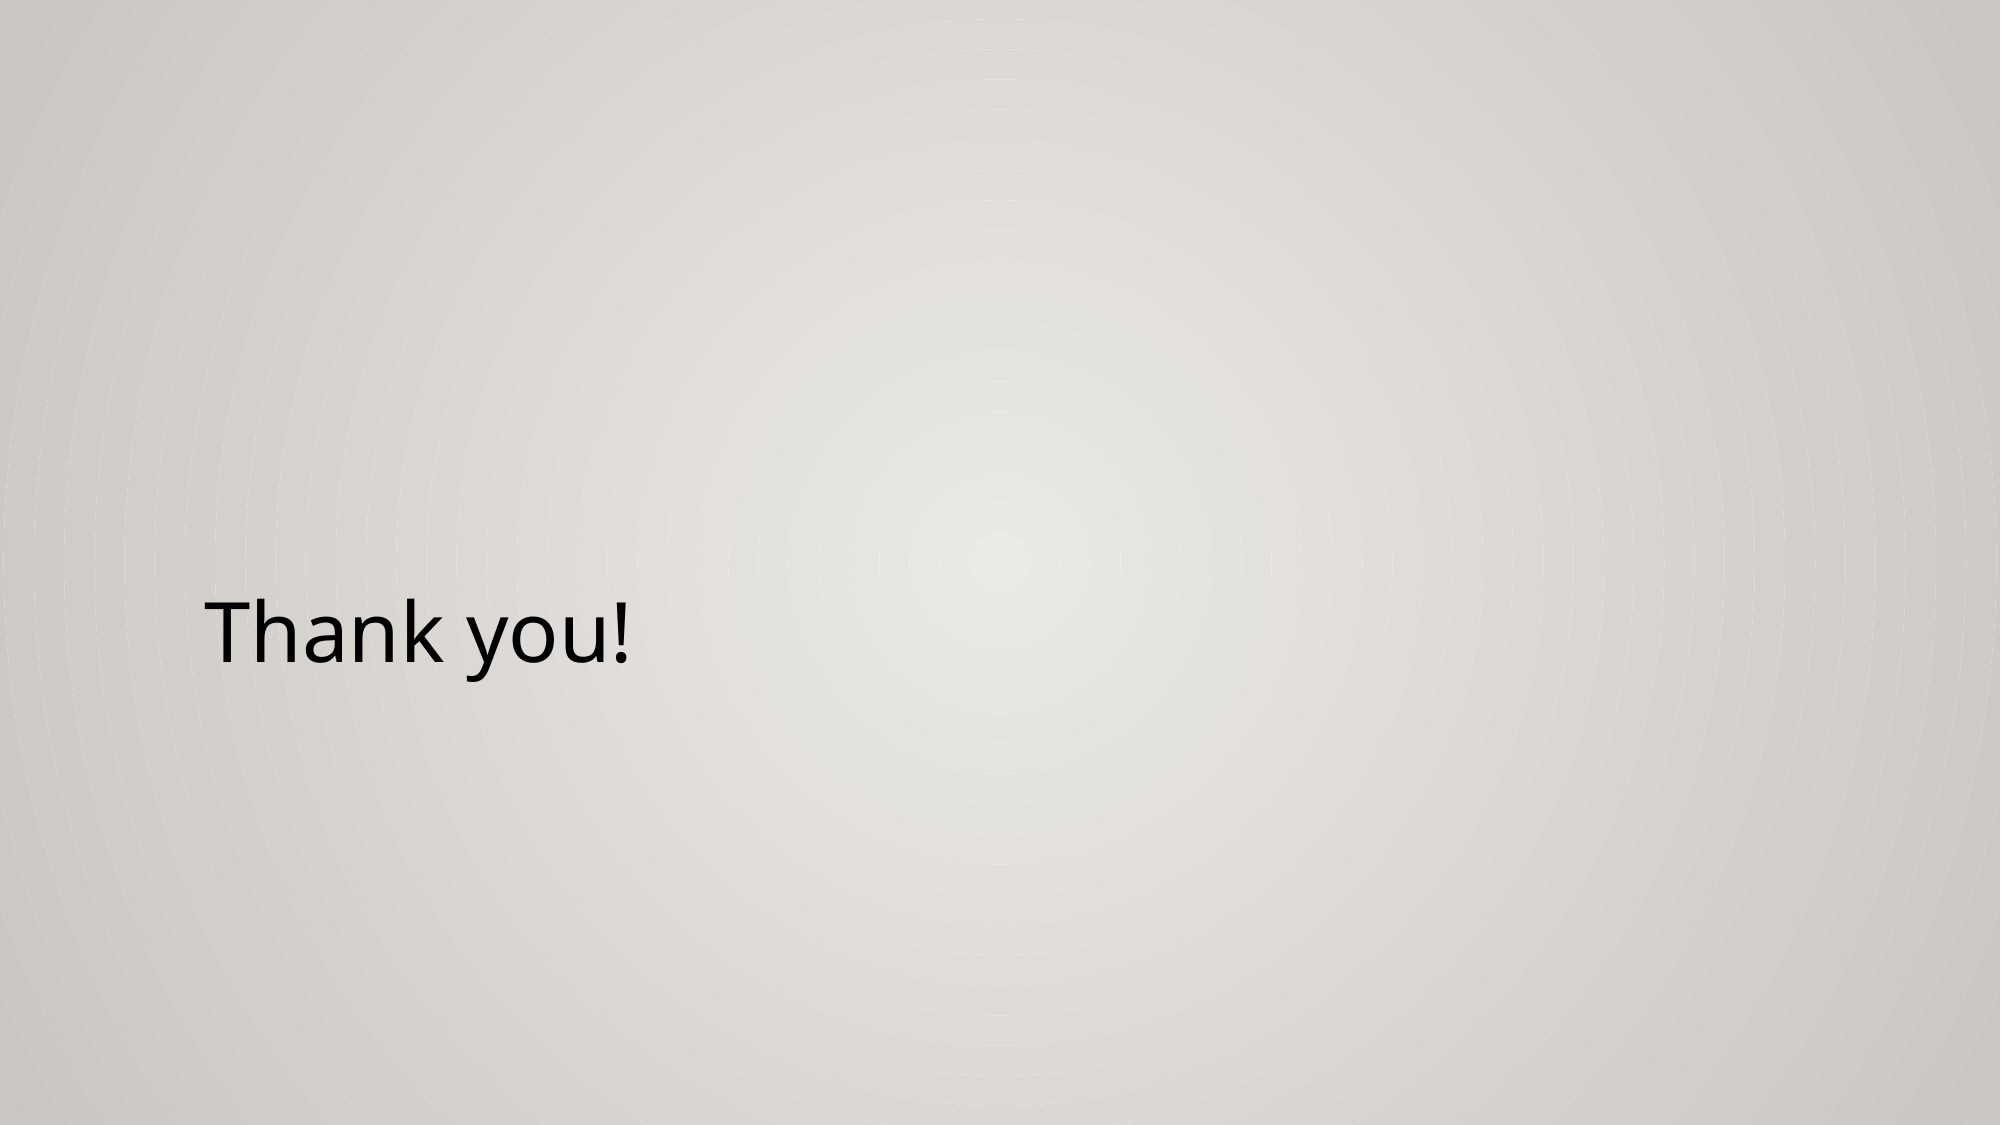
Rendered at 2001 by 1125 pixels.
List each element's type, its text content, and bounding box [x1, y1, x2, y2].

title Thank you! [189, 388, 1638, 688]
